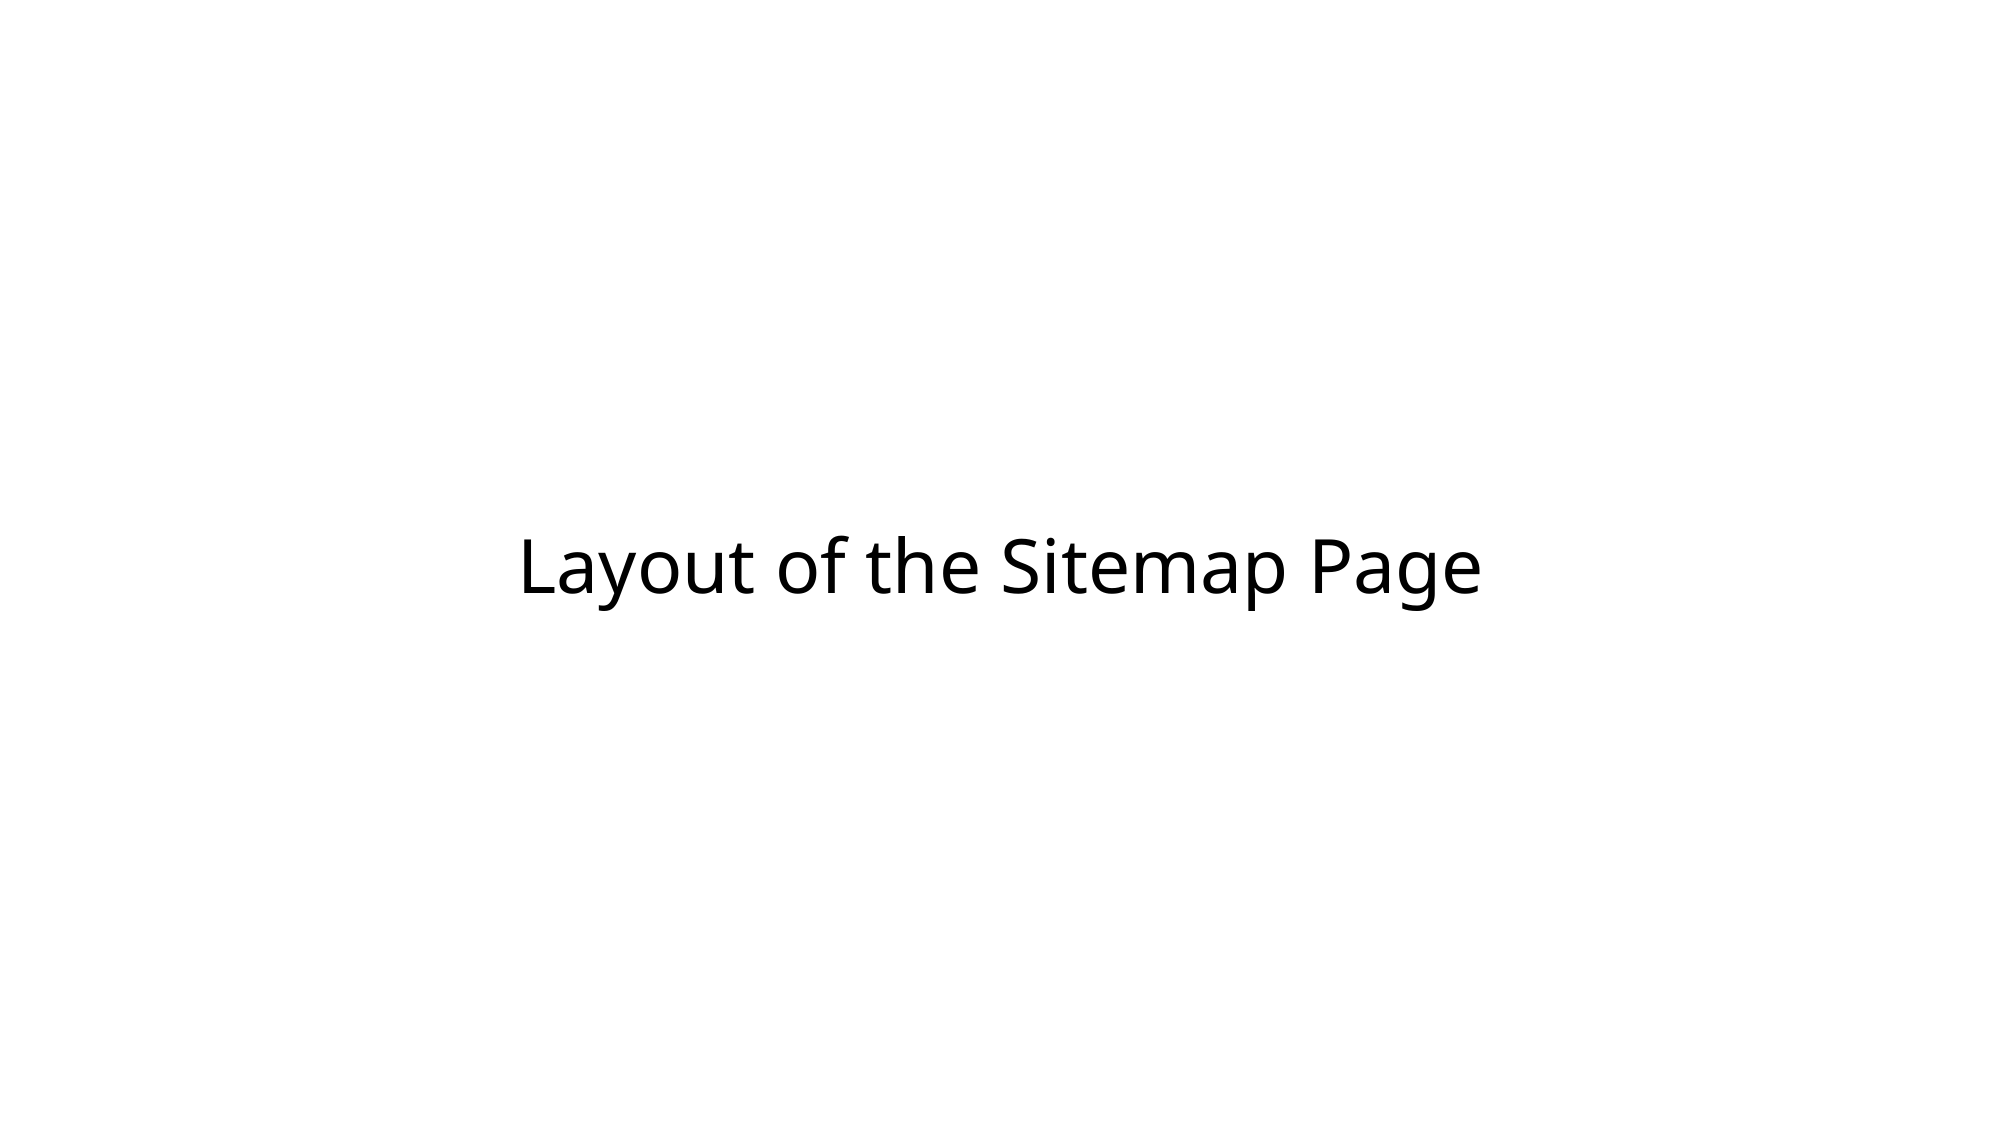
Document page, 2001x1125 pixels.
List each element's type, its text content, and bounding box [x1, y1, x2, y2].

text_box Layout of the Sitemap Page [338, 510, 1665, 616]
